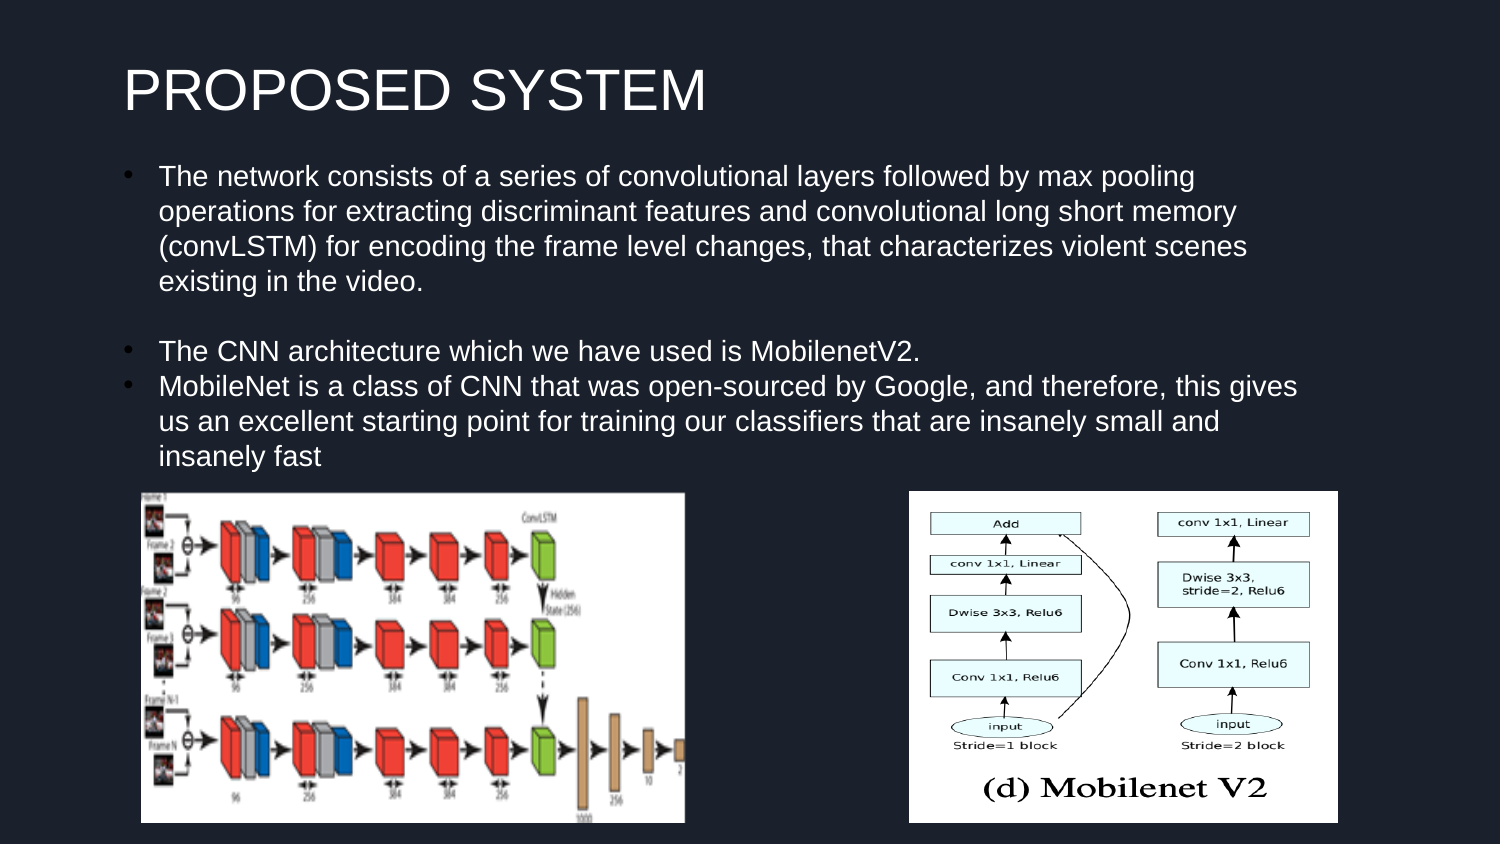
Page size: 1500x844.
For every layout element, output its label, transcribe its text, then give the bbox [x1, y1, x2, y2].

picture [140, 491, 687, 823]
picture [908, 491, 1338, 823]
text_box PROPOSED SYSTEM The network consists of a series of convolutional layers followed by max pooling operations for extracting discriminant features and convolutional long short memory (convLSTM) for encoding the frame level changes, that characterizes violent scenes existing in the video. The CNN architecture which we have used is MobilenetV2. MobileNet is a class of CNN that was open-sourced by Google, and therefore, this gives us an excellent starting point for training our classifiers that are insanely small and insanely fast [108, 44, 1338, 506]
